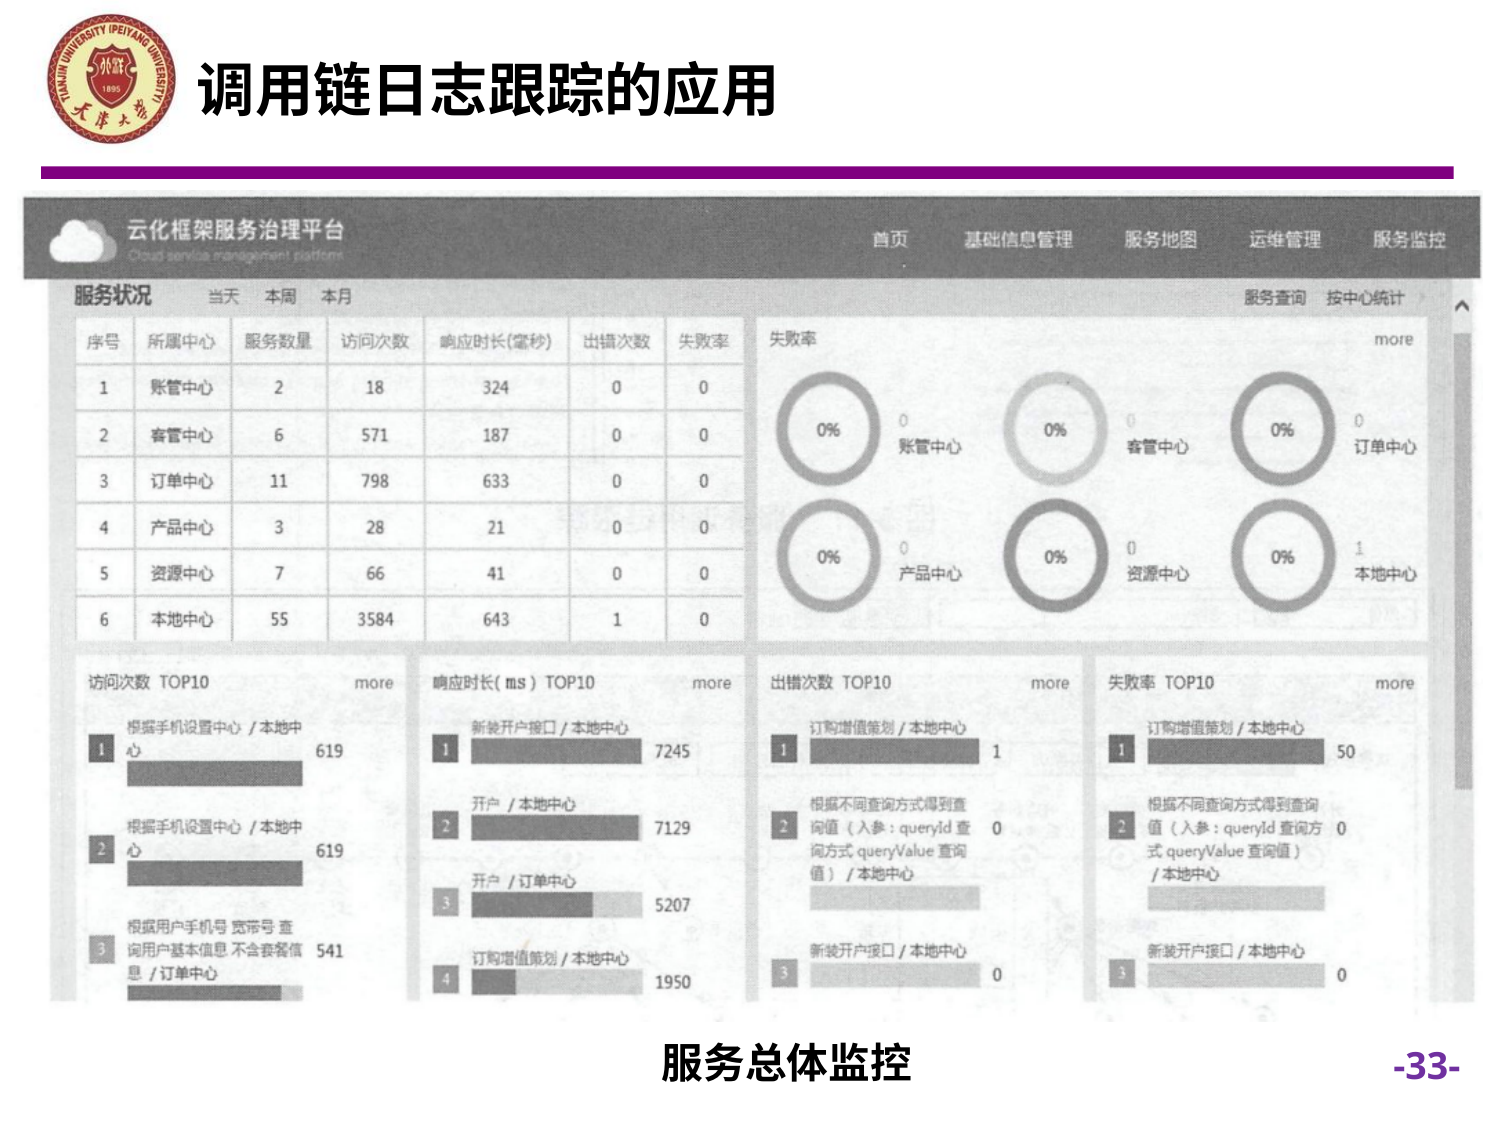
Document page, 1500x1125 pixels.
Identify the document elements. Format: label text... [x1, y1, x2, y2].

text_box 服务总体监控 [499, 1031, 1074, 1095]
picture [0, 0, 211, 159]
text_box 调用链日志跟踪的应用 [91, 45, 885, 188]
picture [17, 190, 1483, 1023]
